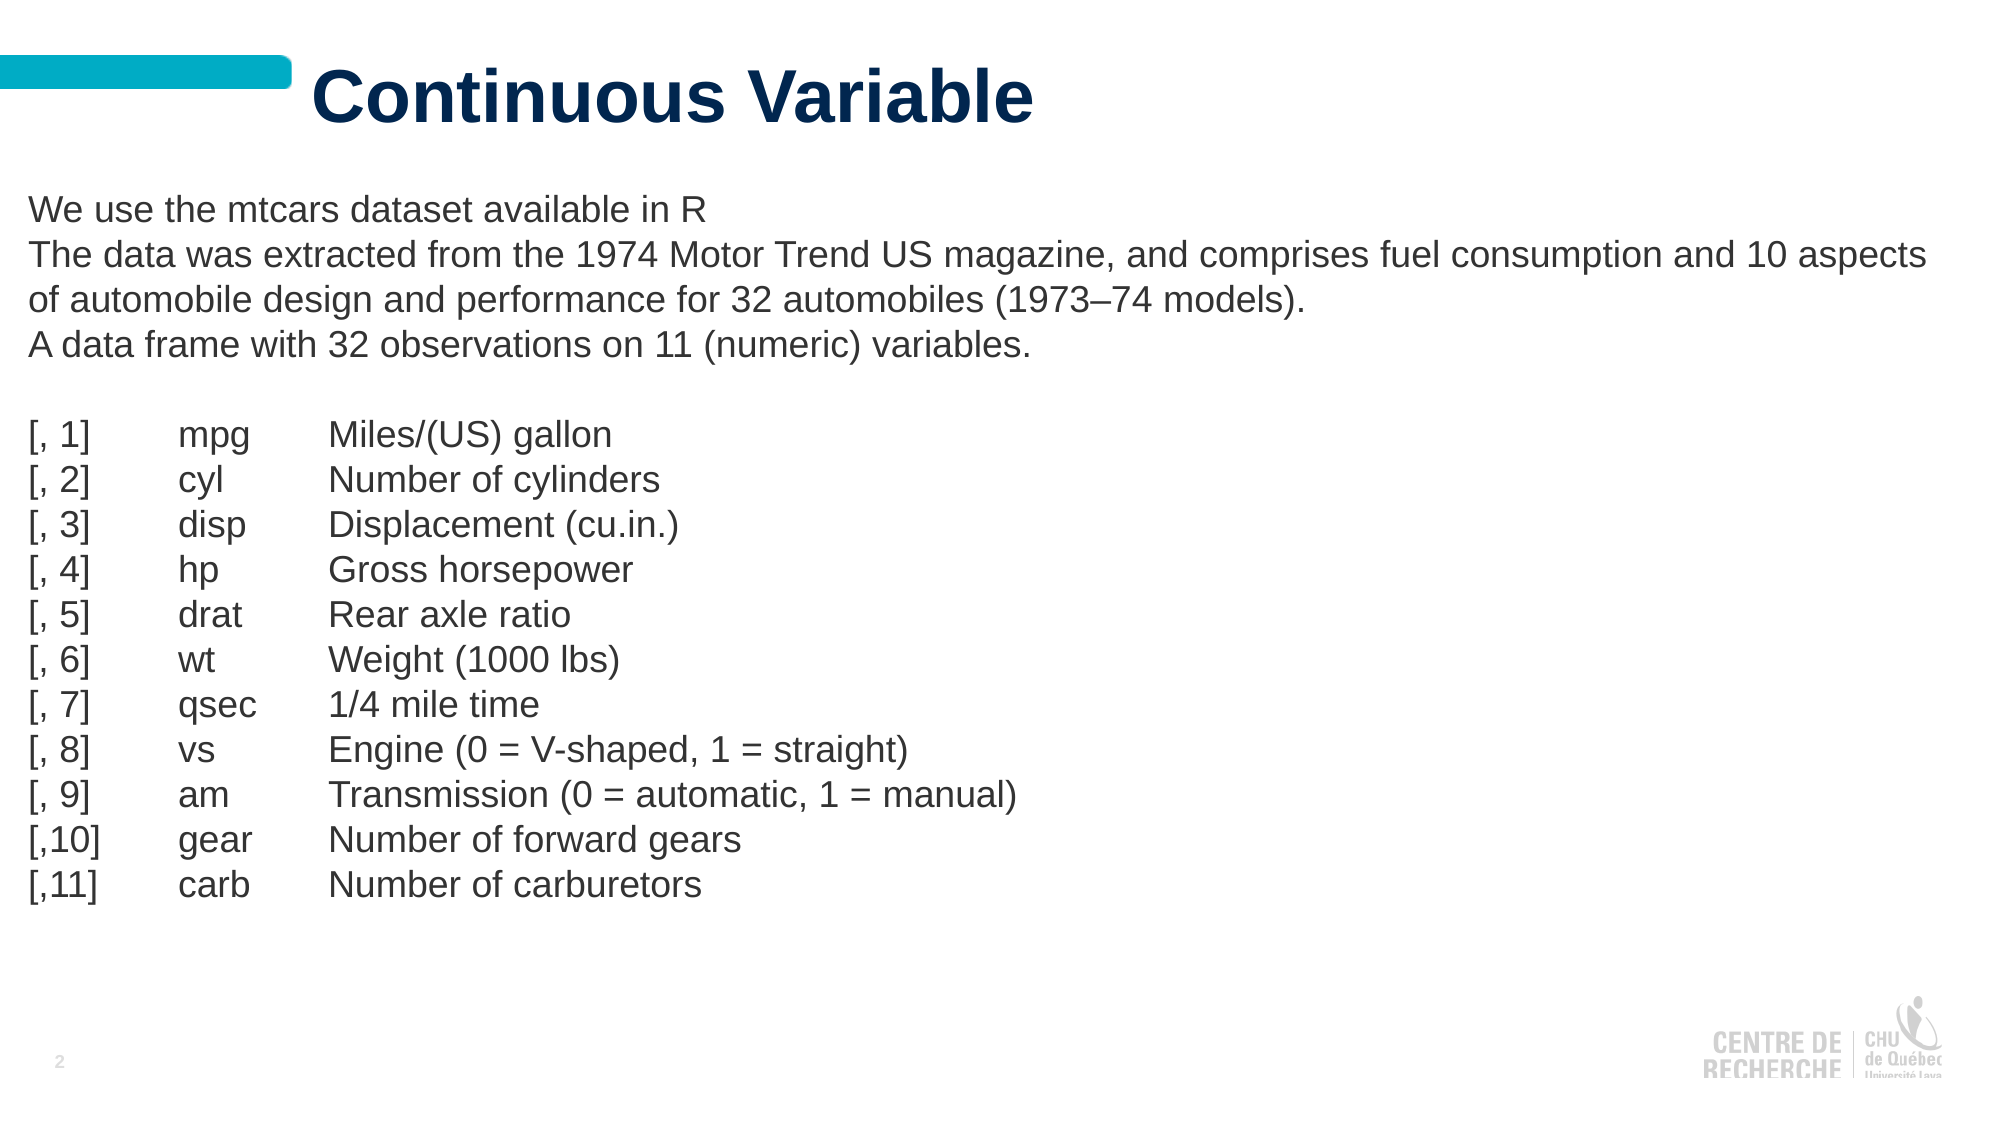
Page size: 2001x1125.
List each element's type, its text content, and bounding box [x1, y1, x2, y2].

title Continuous Variable [311, 56, 1658, 142]
slide_number 2 [54, 1050, 107, 1080]
text_box We use the mtcars dataset available in R The data was extracted from the 1974 Motor Trend US magazine, and comprises fuel consumption and 10 aspects of automobile design and performance for 32 automobiles (1973–74 models). A data frame with 32 observations on 11 (numeric) variables. [, 1] mpg Miles/(US) gallon [, 2] cyl Number of cylinders [, 3] disp Displacement (cu.in.) [, 4] hp Gross horsepower [, 5] drat Rear axle ratio [, 6] wt Weight (1000 lbs) [, 7] qsec 1/4 mile time [, 8] vs Engine (0 = V-shaped, 1 = straight) [, 9] am Transmission (0 = automatic, 1 = manual) [,10] gear Number of forward gears [,11] carb Number of carburetors [13, 177, 1962, 913]
